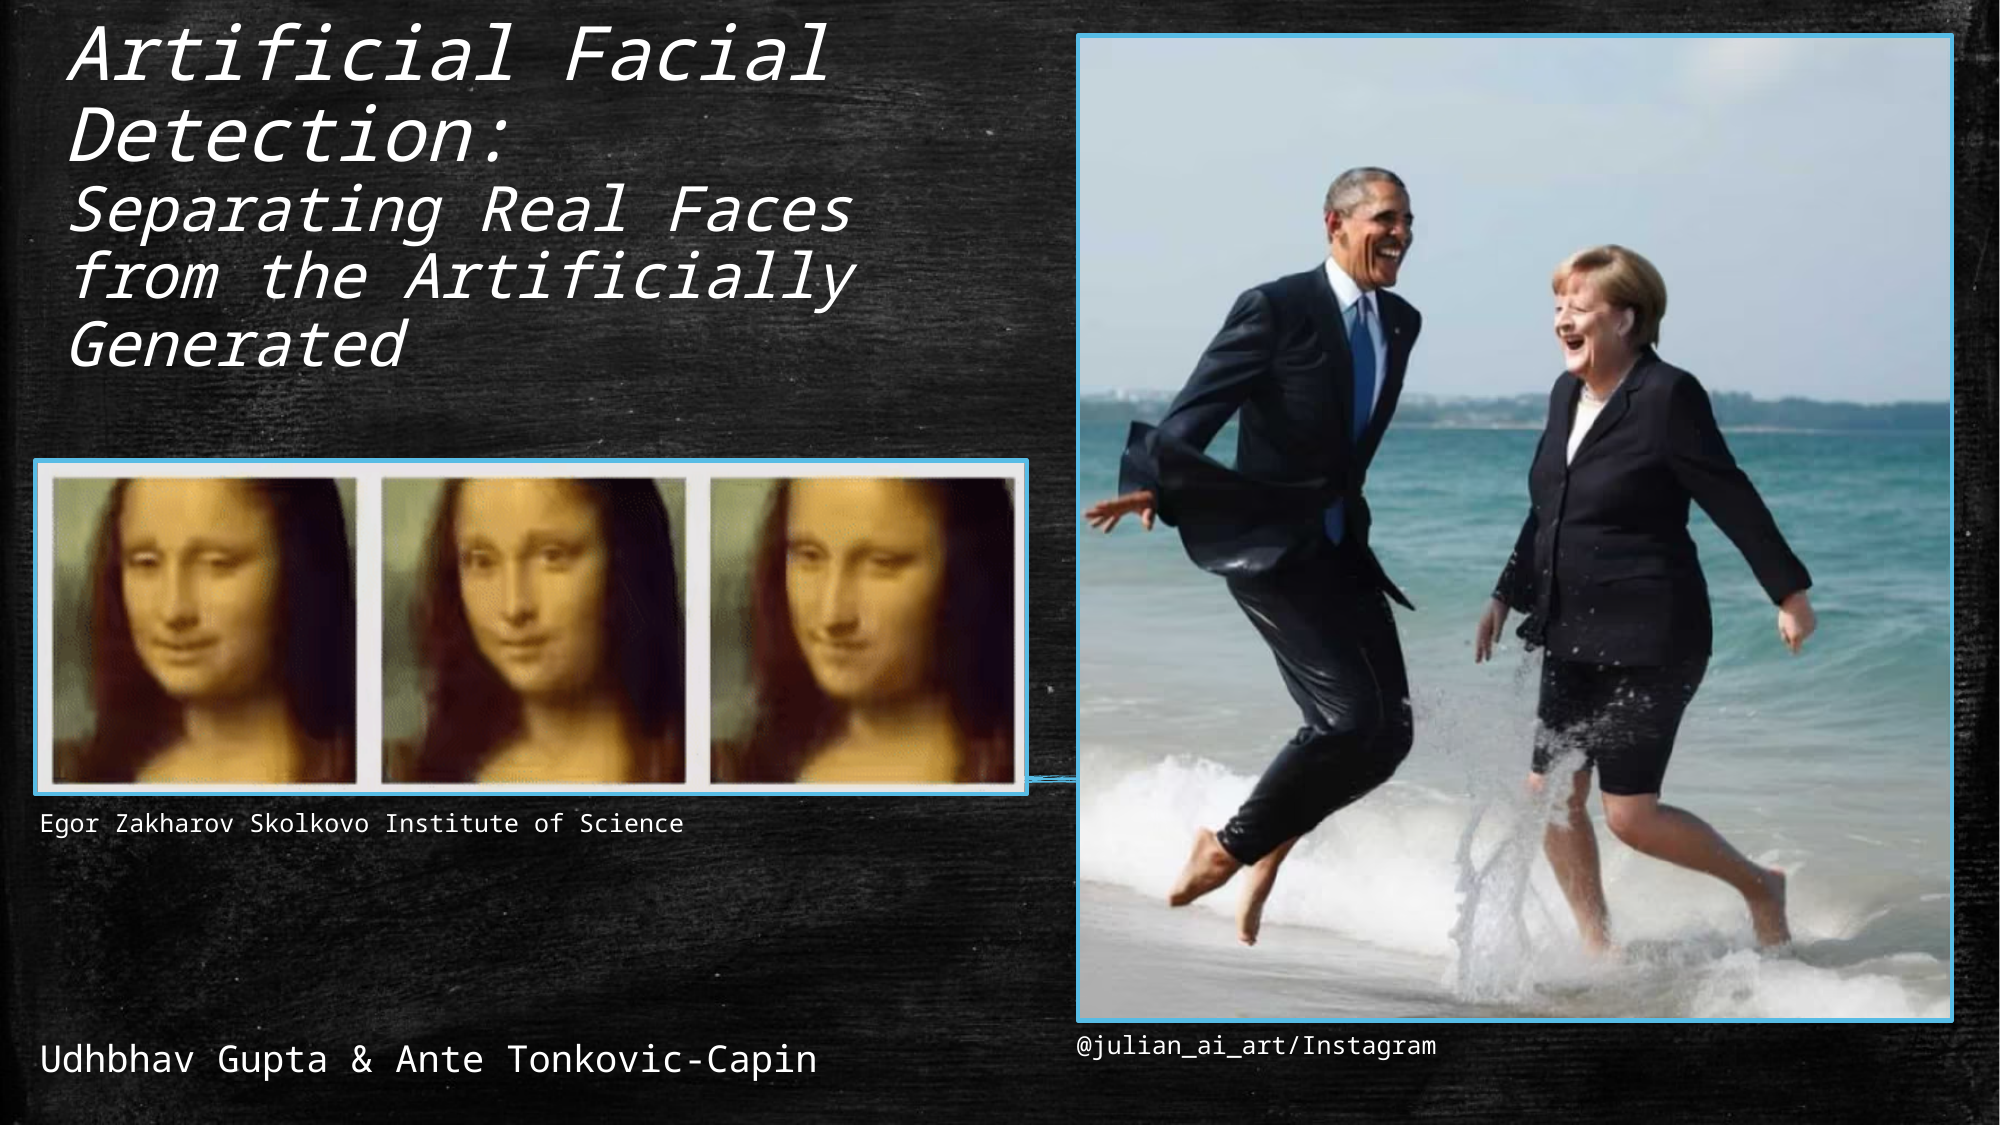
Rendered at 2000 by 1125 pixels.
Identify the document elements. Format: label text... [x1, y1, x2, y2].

picture [37, 462, 1025, 792]
text_box Egor Zakharov Skolkovo Institute of Science [24, 800, 975, 845]
text_box @julian_ai_art/Instagram [1062, 1021, 1588, 1067]
subtitle Udhbhav Gupta & Ante Tonkovic-Capin [24, 1032, 875, 1120]
picture [1079, 37, 1950, 1019]
title Artificial Facial Detection: Separating Real Faces from the Artificially Generated [49, 37, 988, 388]
